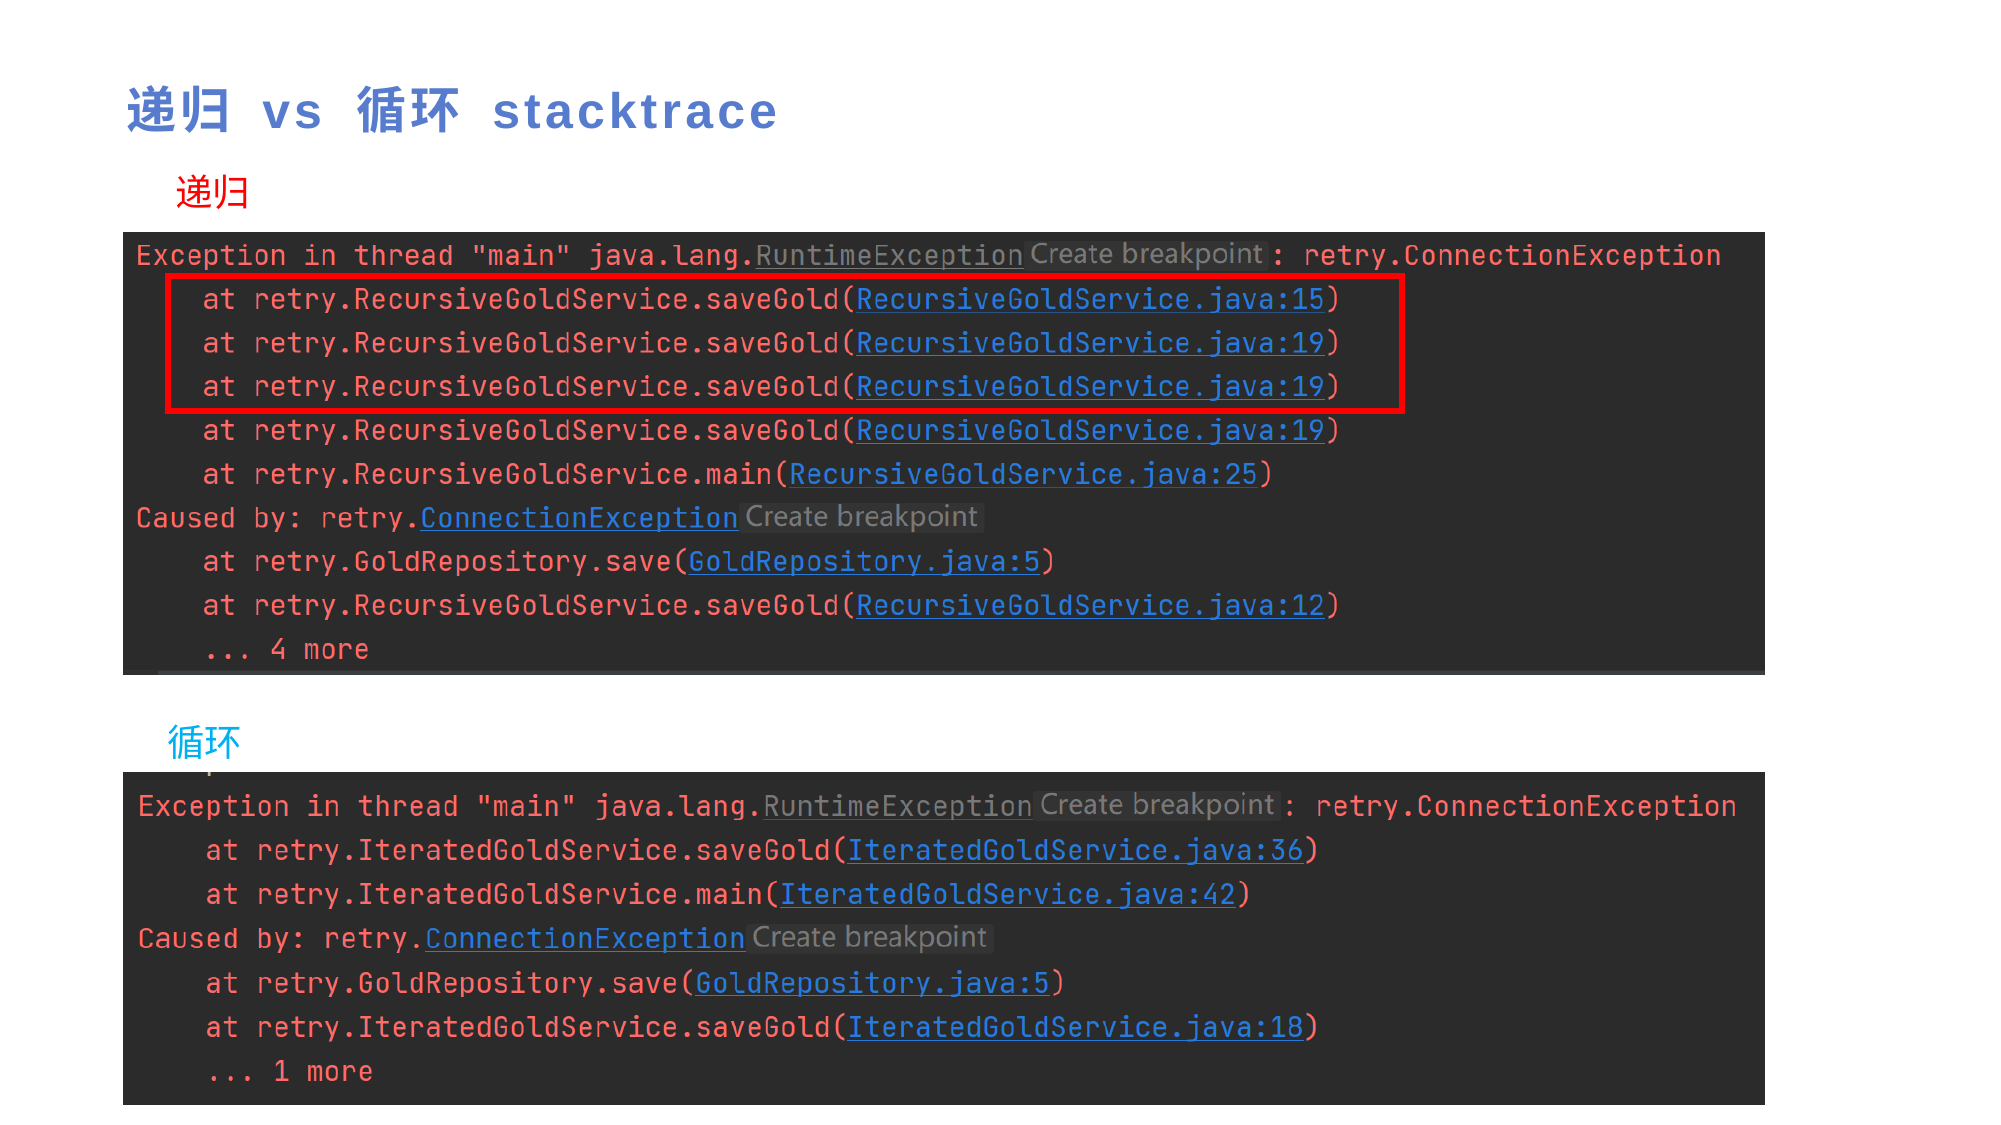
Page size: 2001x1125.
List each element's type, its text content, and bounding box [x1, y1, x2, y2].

text_box 递归 [160, 161, 313, 221]
text_box 循环 [152, 711, 279, 772]
picture [123, 232, 1765, 675]
picture [123, 772, 1765, 1105]
title 递归 vs 循环 stacktrace [109, 72, 1891, 146]
